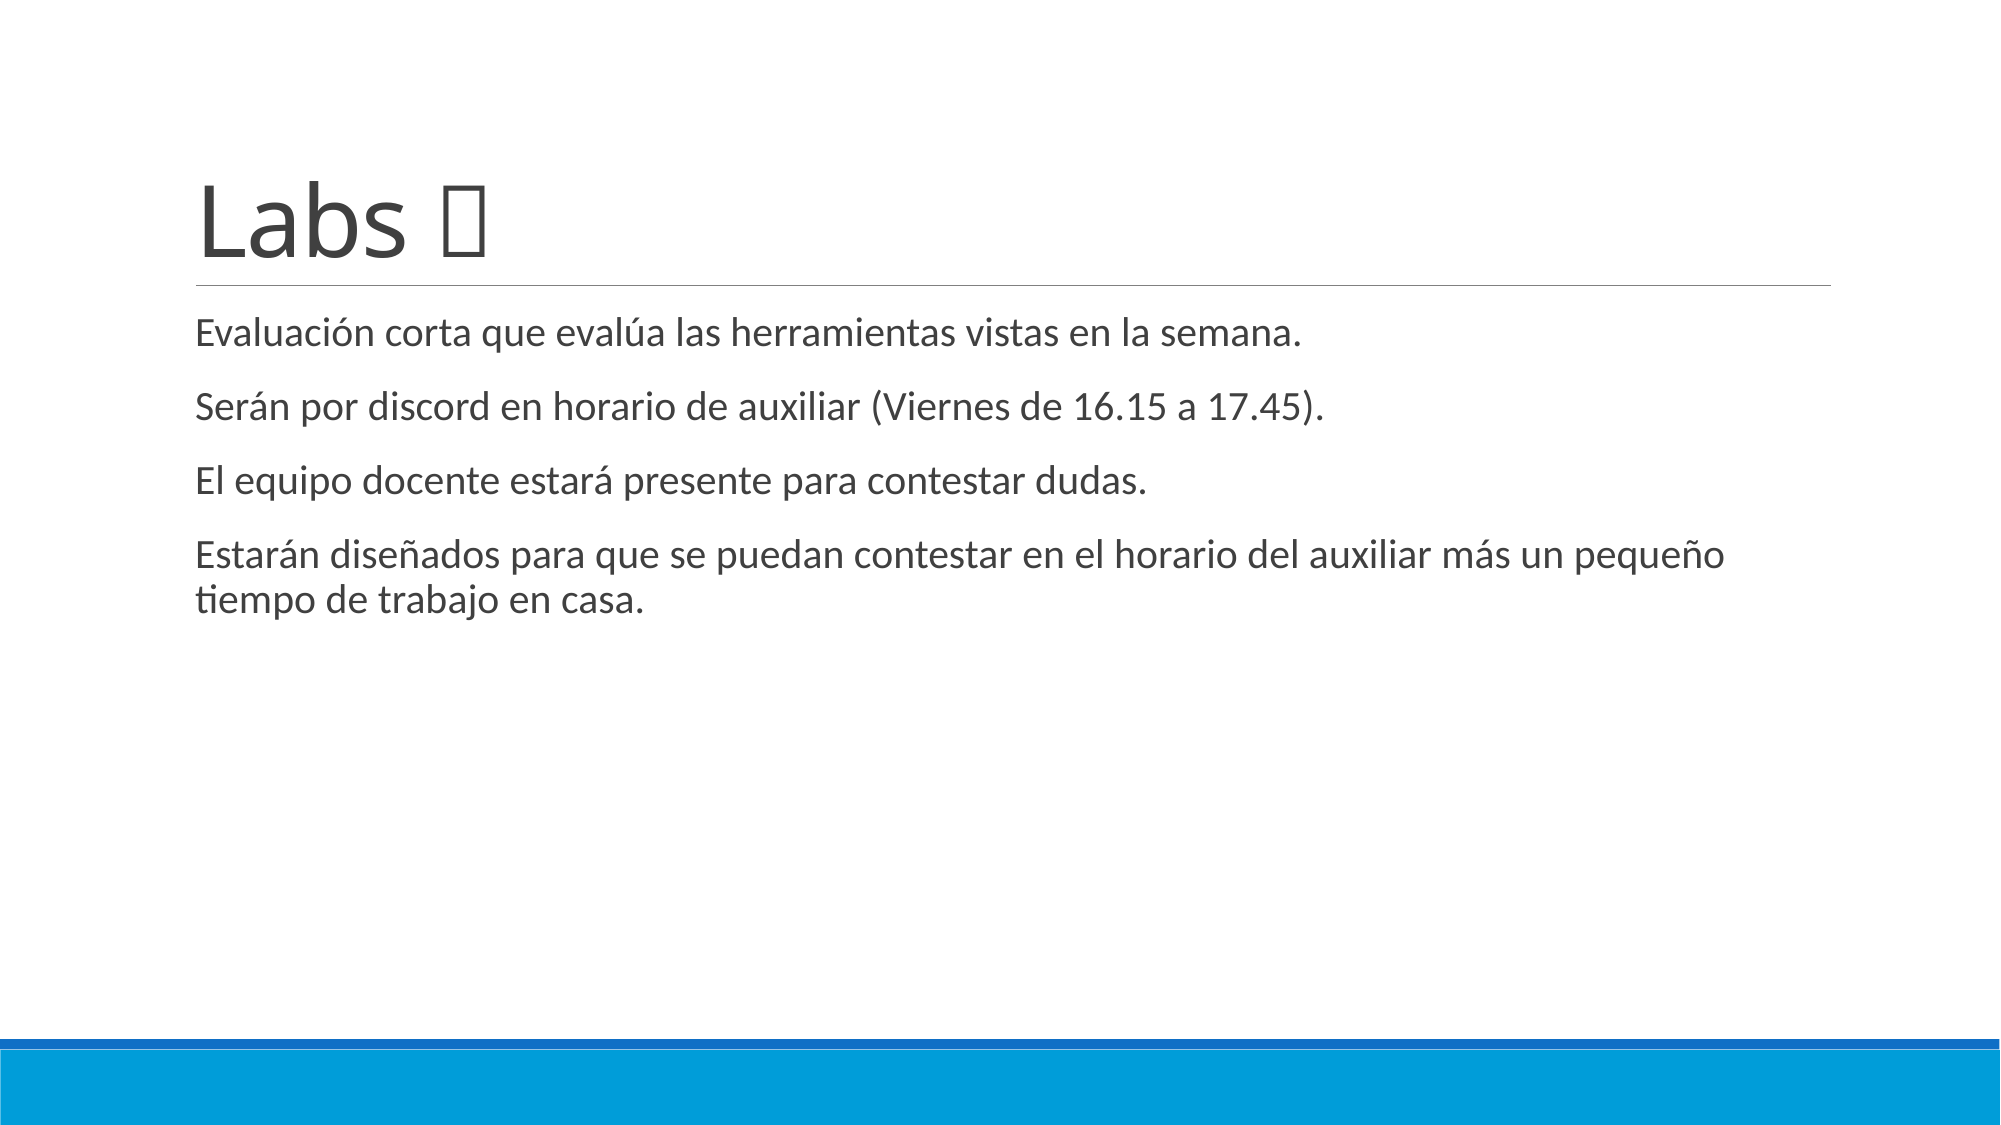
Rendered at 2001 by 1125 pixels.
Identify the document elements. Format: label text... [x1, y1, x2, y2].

title Labs 🧪 [180, 47, 1830, 285]
list Evaluación corta que evalúa las herramientas vistas en la semana. Serán por discord en horario de auxiliar (Viernes de 16.15 a 17.45). El equipo docente estará presente para contestar dudas. Estarán diseñados para que se puedan contestar en el horario del auxiliar más un pequeño tiempo de trabajo en casa. [180, 302, 1830, 1018]
